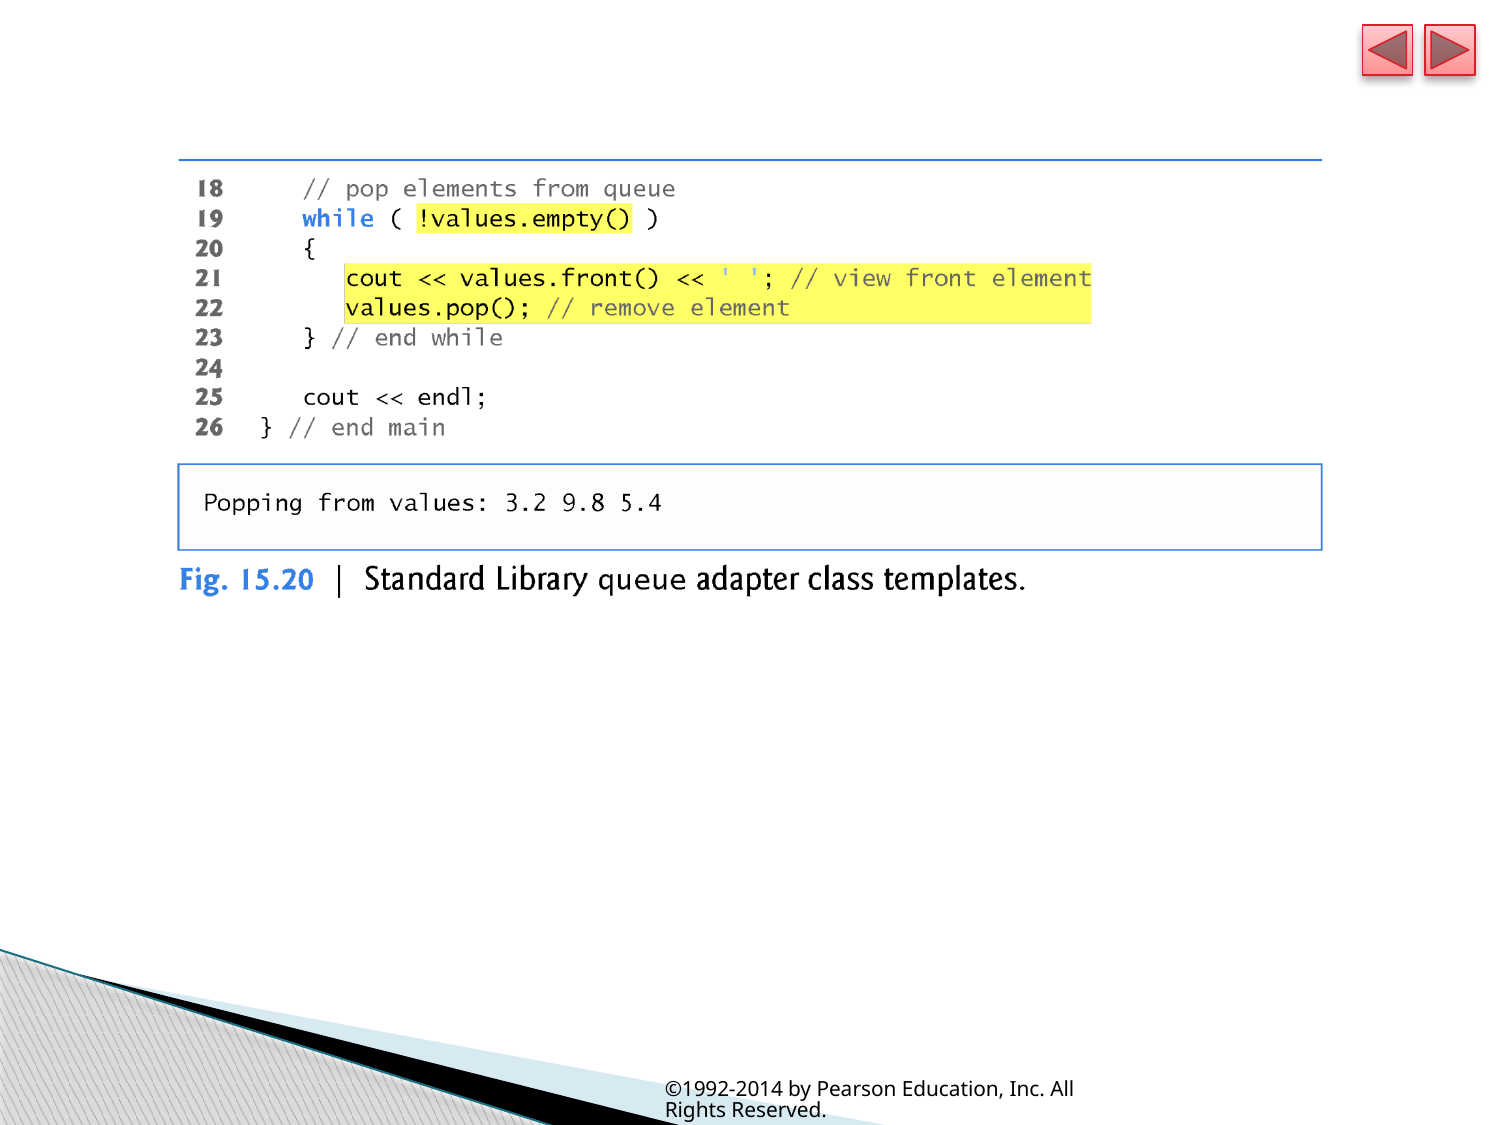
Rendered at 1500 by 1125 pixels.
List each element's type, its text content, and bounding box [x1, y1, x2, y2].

footer ©1992-2014 by Pearson Education, Inc. All Rights Reserved. [650, 1051, 1105, 1112]
picture [0, 106, 1500, 1018]
